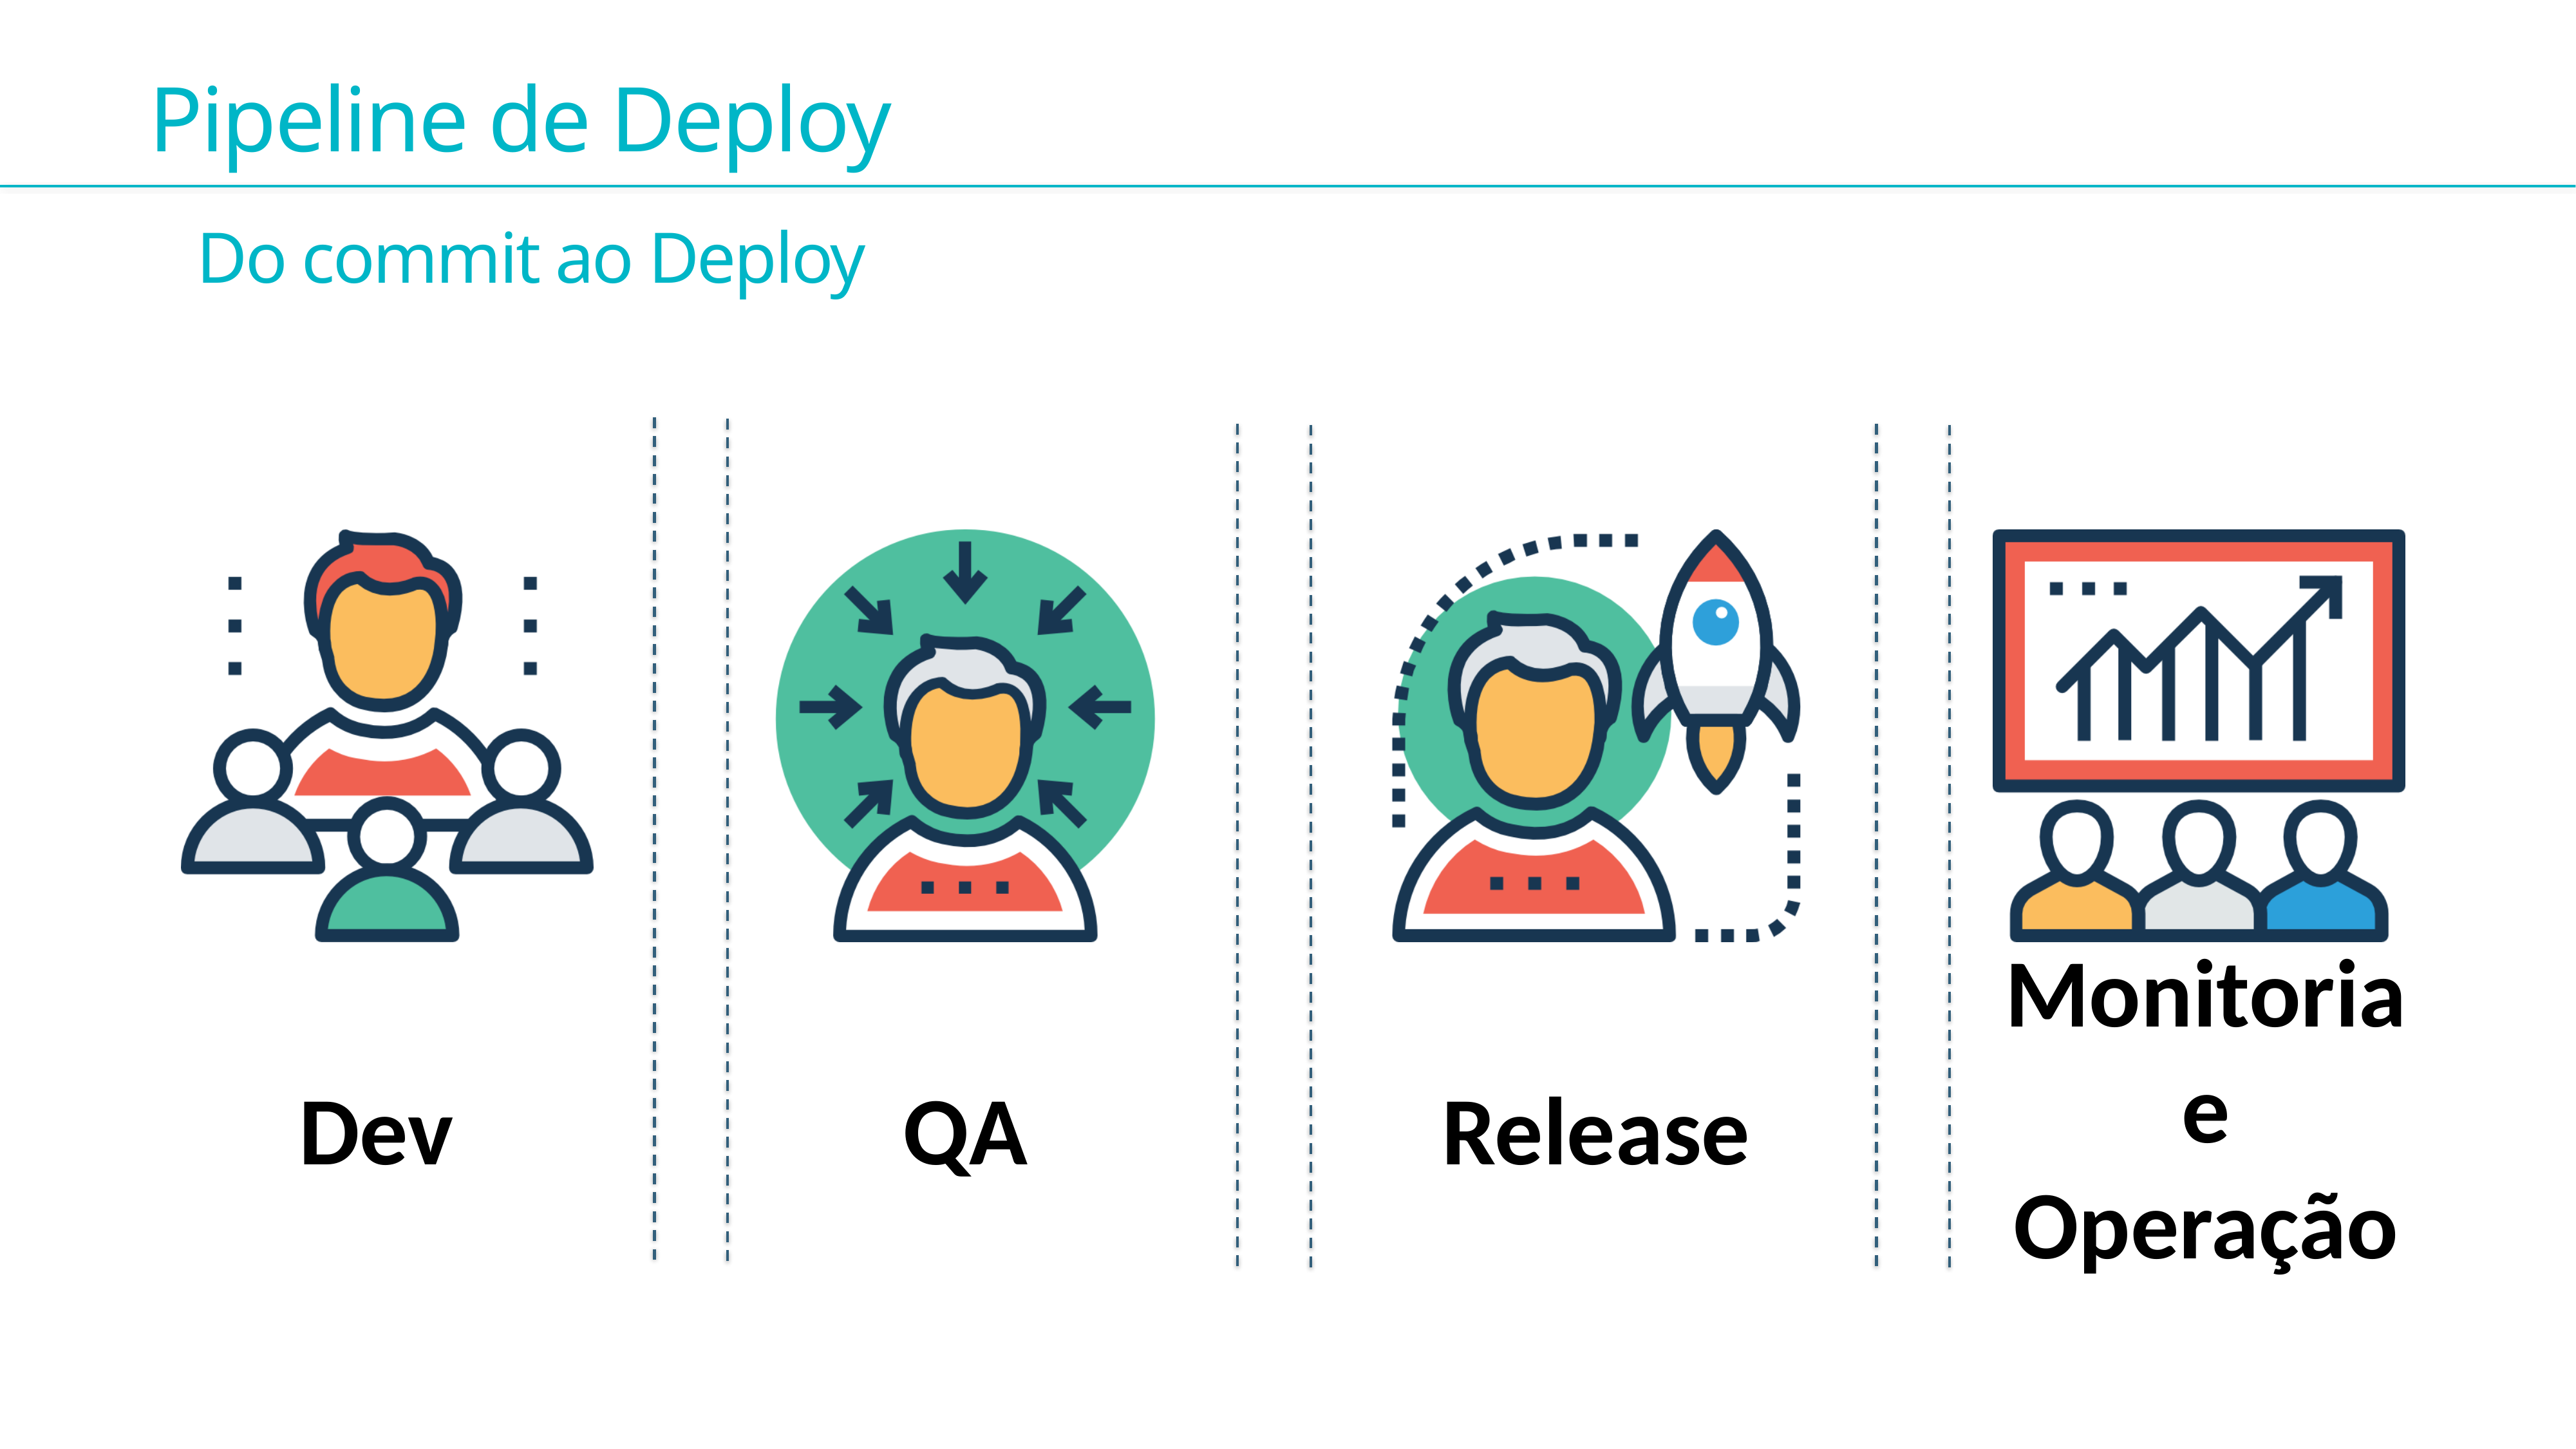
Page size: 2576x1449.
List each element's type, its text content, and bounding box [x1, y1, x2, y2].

text_box Release [1432, 1063, 1760, 1189]
picture [759, 529, 1172, 942]
text_box Do commit ao Deploy [187, 208, 876, 302]
text_box QA [894, 1063, 1038, 1189]
picture [181, 529, 594, 942]
text_box Monitoria e Operação [1995, 925, 2417, 1283]
picture [1993, 529, 2406, 942]
text_box Pipeline de Deploy [139, 57, 901, 175]
picture [1389, 529, 1803, 942]
text_box Dev [289, 1063, 464, 1189]
